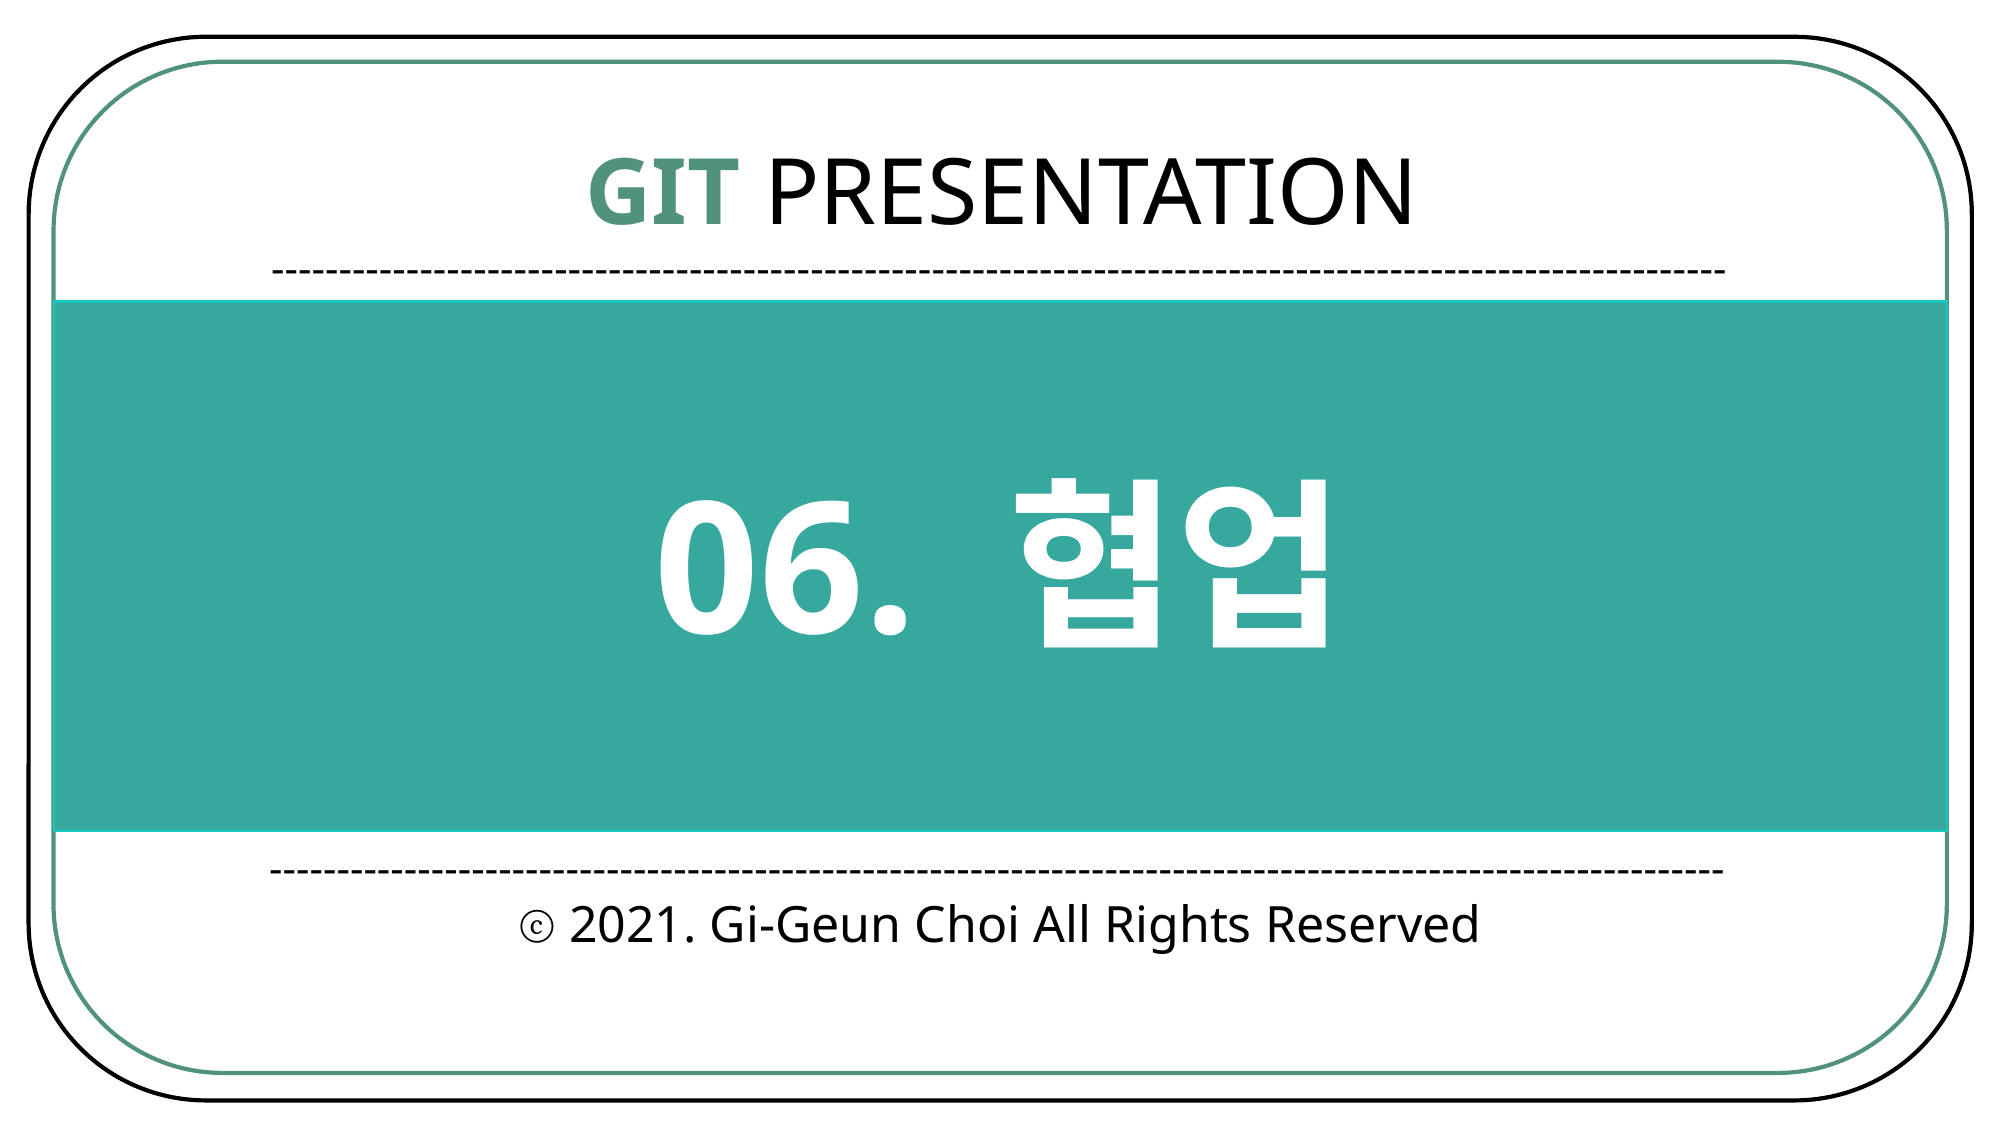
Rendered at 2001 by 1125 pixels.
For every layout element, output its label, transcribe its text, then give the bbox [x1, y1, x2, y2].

text_box 06. 협업 [53, 442, 1947, 678]
text_box [89, 60, 1912, 125]
text_box [27, 35, 1973, 1102]
text_box ------------------------------------------------------------------------------------------------------------ [51, 834, 1945, 900]
text_box ------------------------------------------------------------------------------------------------------------ [53, 234, 1947, 299]
text_box ⓒ 2021. Gi-Geun Choi All Rights Reserved [53, 884, 1947, 960]
text_box GIT PRESENTATION [55, 125, 1949, 251]
text_box [53, 300, 1948, 832]
text_box [61, 960, 1939, 1074]
text_box [52, 201, 1948, 922]
